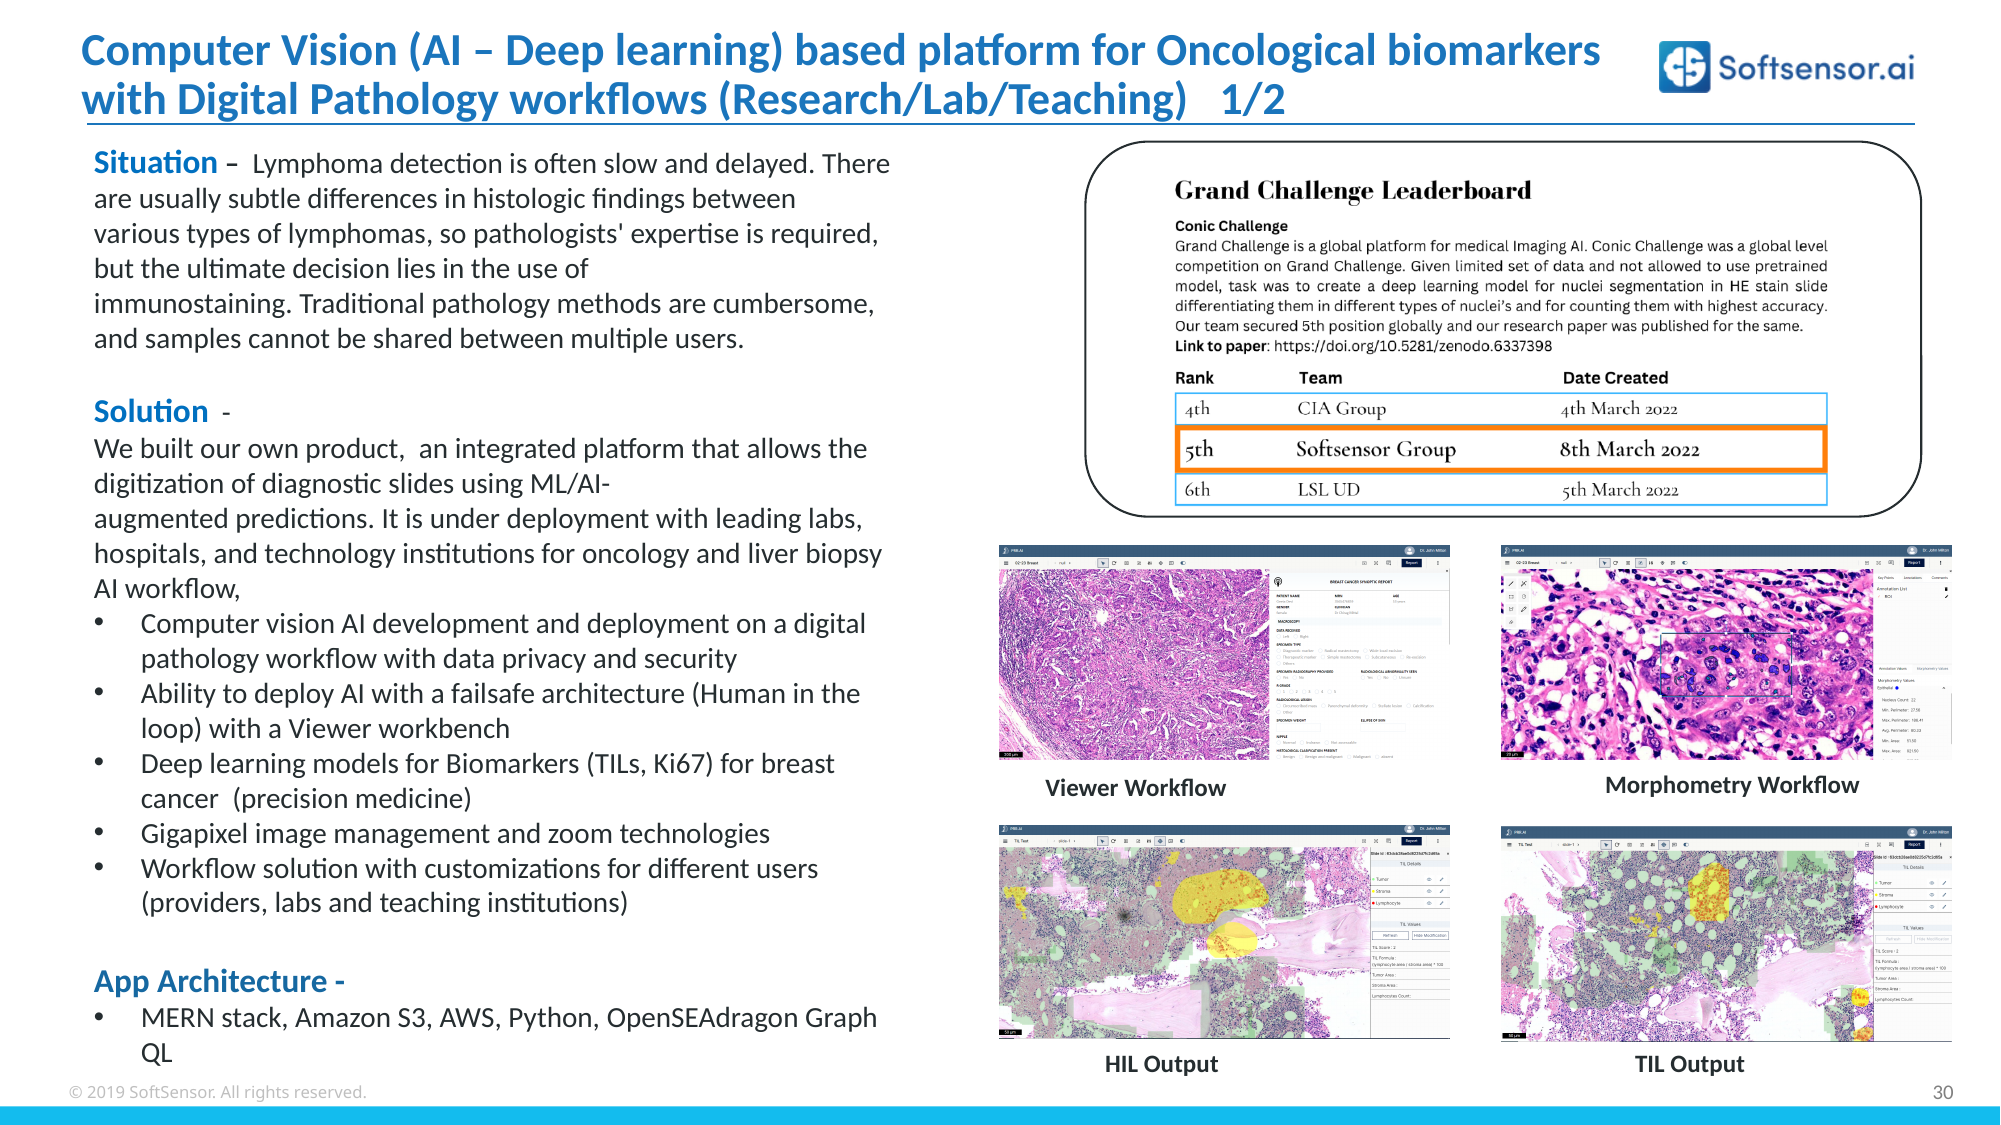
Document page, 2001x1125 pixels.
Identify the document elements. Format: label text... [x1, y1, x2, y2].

text_box Situation – Lymphoma detection is often slow and delayed. There are usually subtle differences in histologic findings between various types of lymphomas, so pathologists' expertise is required, but the ultimate decision lies in the use of immunostaining. Traditional pathology methods are cumbersome, and samples cannot be shared between multiple users. Solution - We built our own product, an integrated platform that allows the digitization of diagnostic slides using ML/AI-augmented predictions. It is under deployment with leading labs, hospitals, and technology institutions for oncology and liver biopsy AI workflow, Computer vision AI development and deployment on a digital pathology workflow with data privacy and security Ability to deploy AI with a failsafe architecture (Human in the loop) with a Viewer workbench Deep learning models for Biomarkers (TILs, Ki67) for breast cancer (precision medicine) Gigapixel image management and zoom technologies Workflow solution with customizations for different users (providers, labs and teaching institutions) App Architecture - MERN stack, Amazon S3, AWS, Python, OpenSEAdragon Graph QL [78, 132, 907, 1111]
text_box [999, 132, 1952, 1086]
picture [1673, 41, 1921, 93]
list Computer Vision (AI – Deep learning) based platform for Oncological biomarkers with Digital Pathology workflows (Research/Lab/Teaching) 1/2 [66, 35, 1673, 116]
